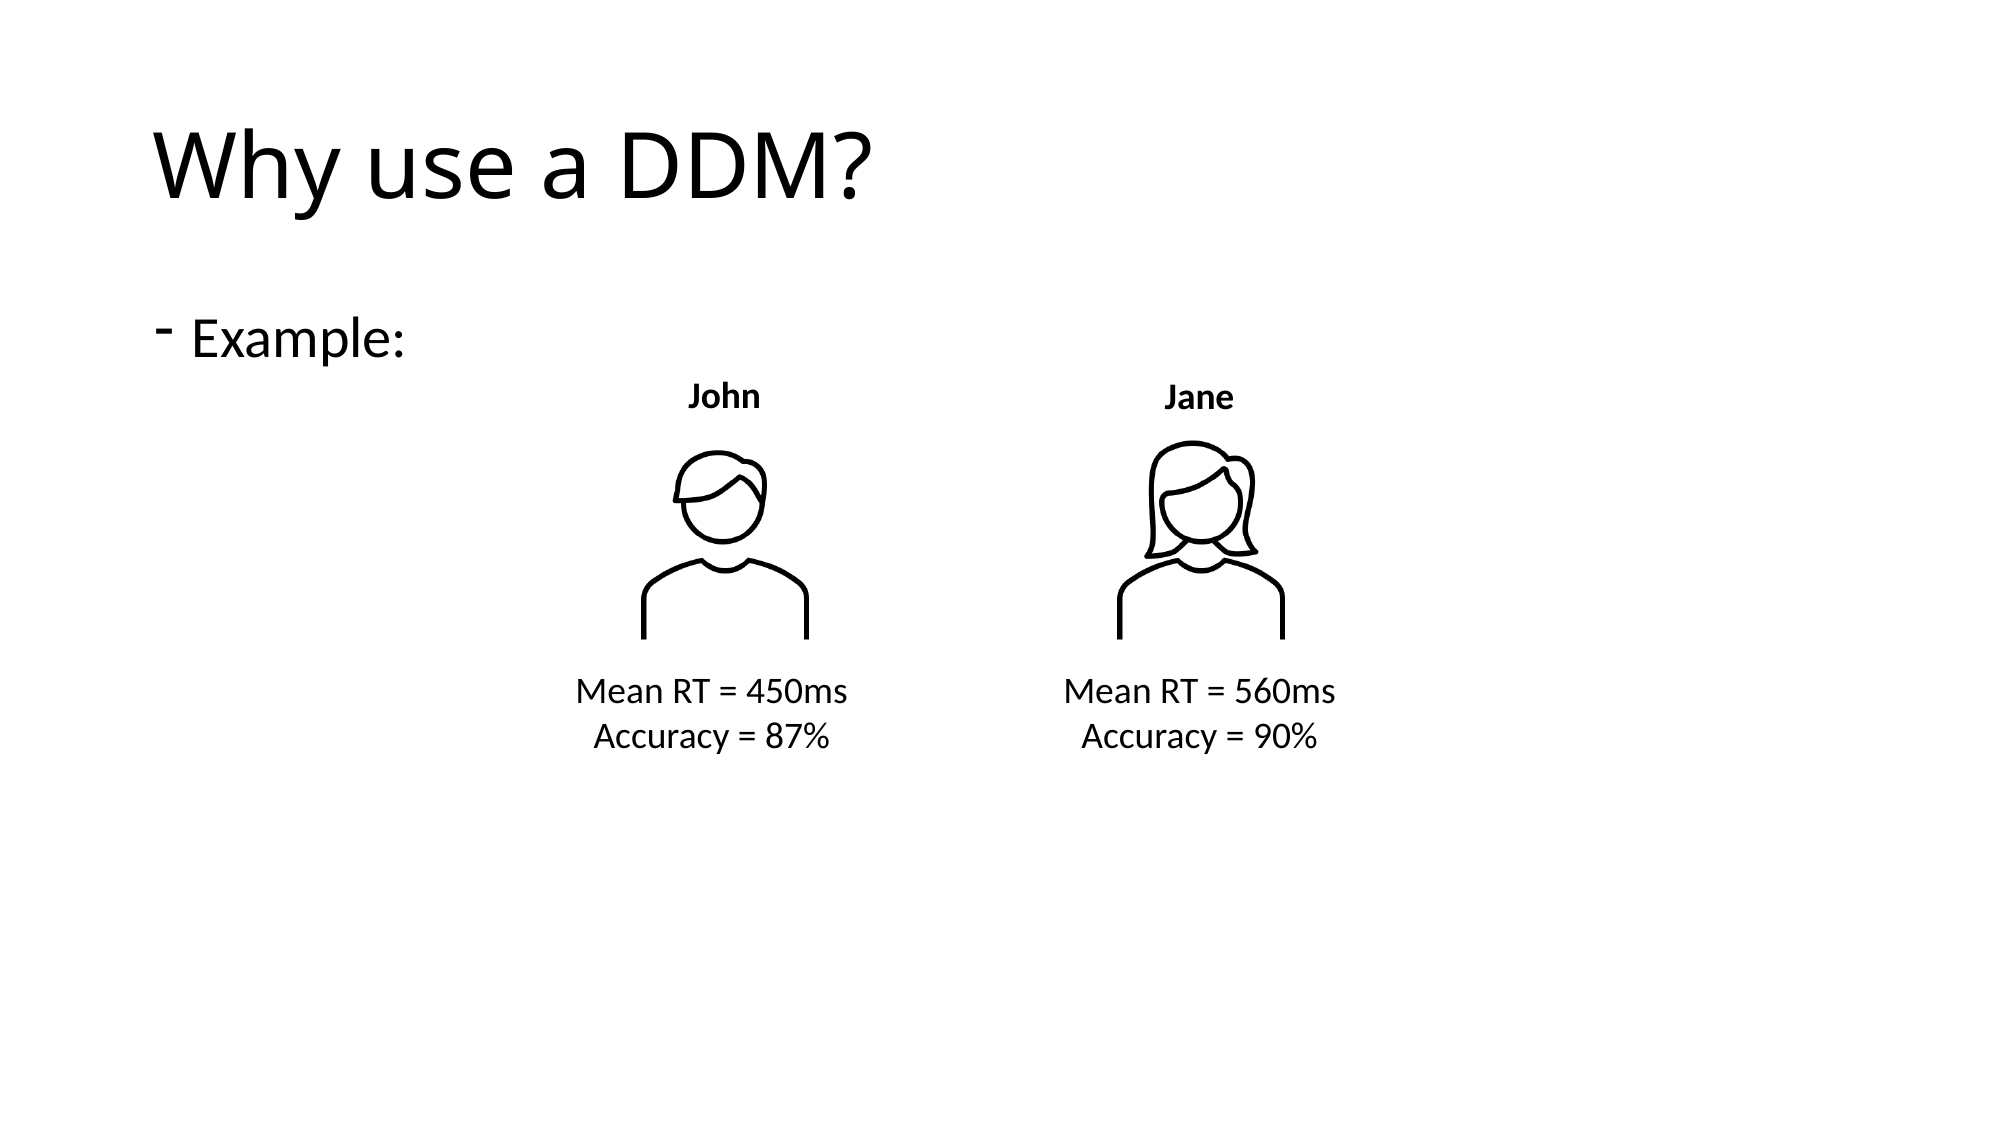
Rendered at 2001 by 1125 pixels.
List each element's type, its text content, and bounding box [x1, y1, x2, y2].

text_box Jane [1149, 364, 1250, 423]
text_box Mean RT = 450ms Accuracy = 87% [560, 658, 864, 808]
title Why use a DDM? [137, 59, 1863, 278]
text_box Mean RT = 560ms Accuracy = 90% [1048, 658, 1352, 808]
text_box John [673, 363, 777, 423]
list Example: [139, 299, 1865, 1014]
picture [599, 423, 851, 676]
picture [1075, 423, 1327, 676]
